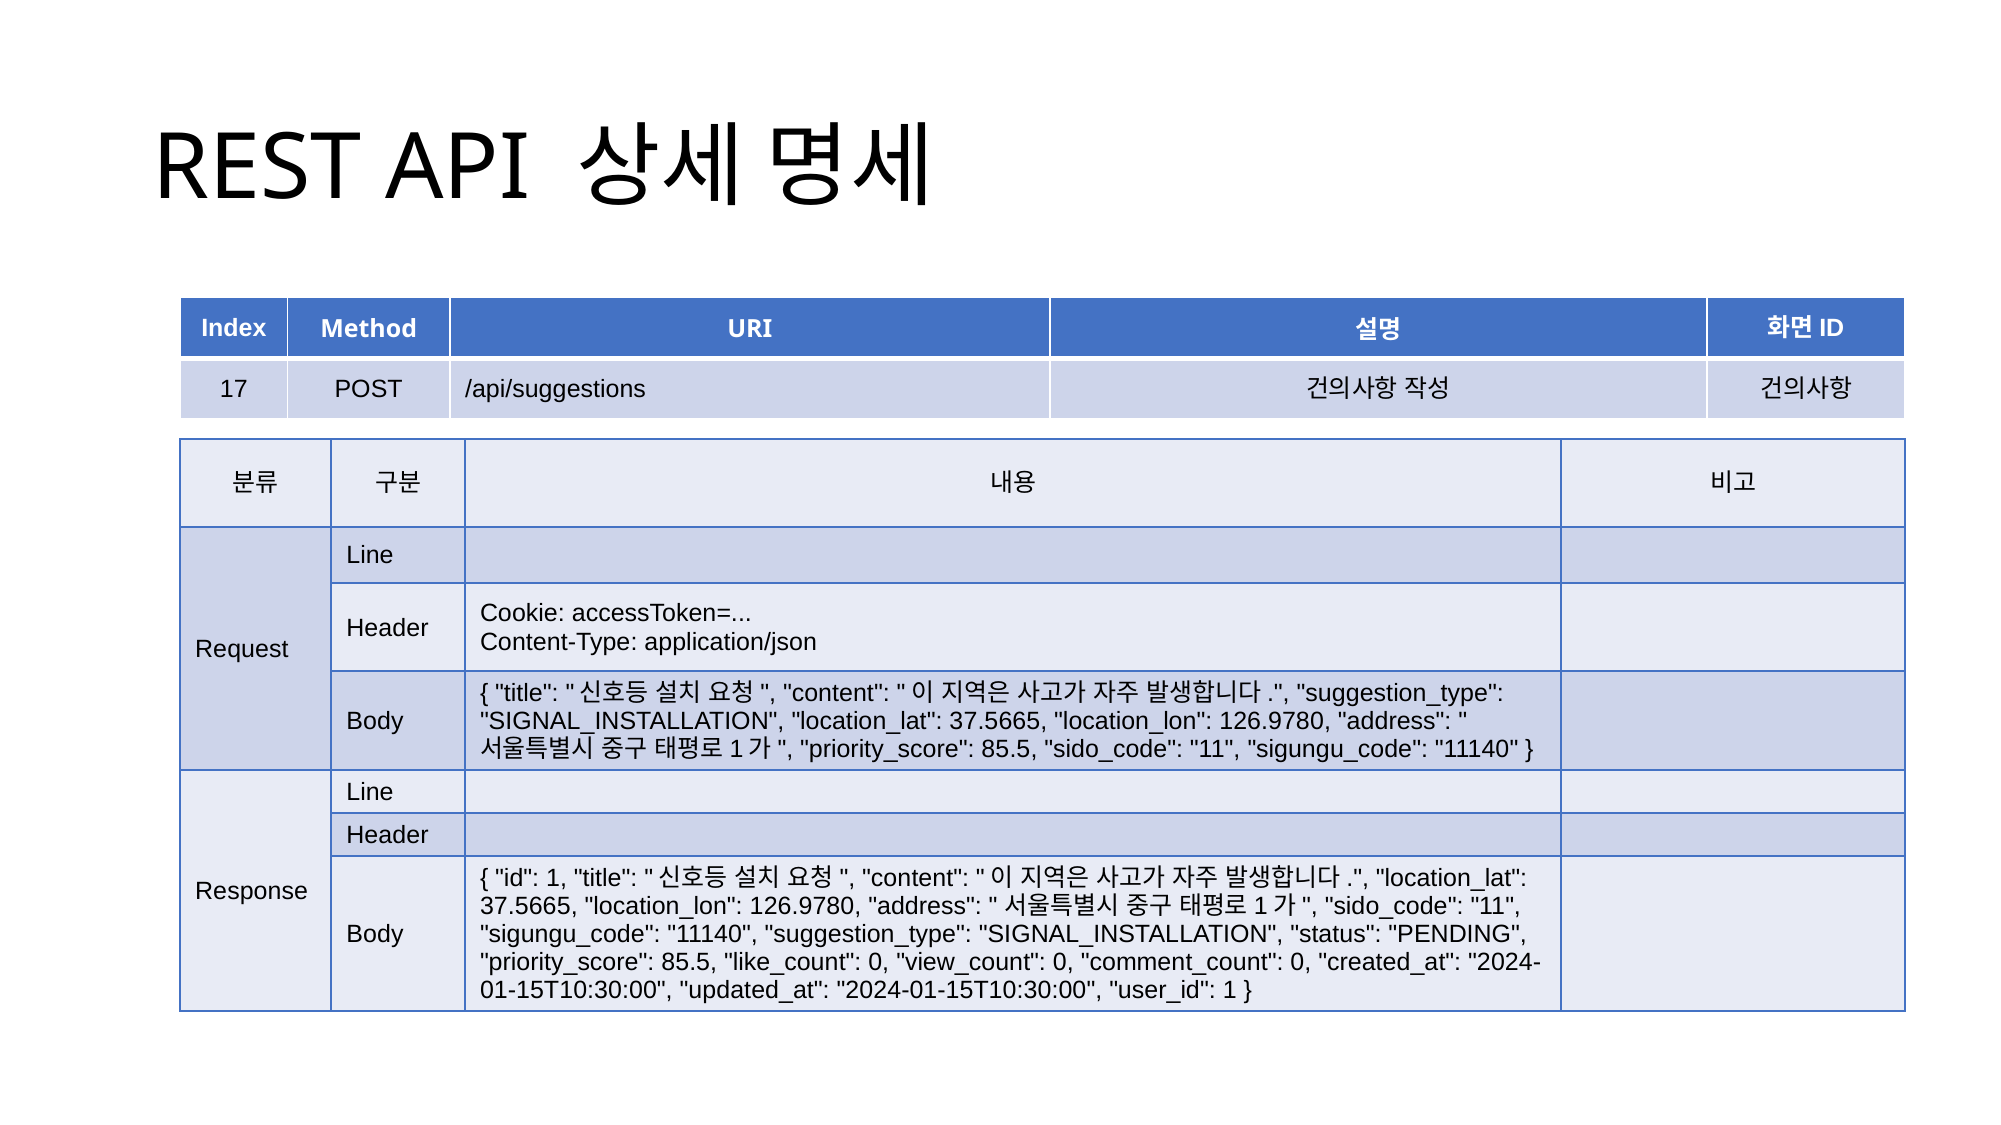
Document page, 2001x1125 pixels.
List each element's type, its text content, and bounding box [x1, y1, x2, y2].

table_cell Line [332, 771, 464, 812]
table_header 설명 [1051, 298, 1706, 356]
table_cell Header [332, 584, 464, 670]
table_cell [1562, 672, 1904, 769]
table_cell [1562, 814, 1904, 855]
table_cell Response [181, 771, 330, 1010]
table_cell [1562, 584, 1904, 670]
table_cell Header [332, 814, 464, 855]
table_cell { "title": "신호등 설치 요청", "content": "이 지역은 사고가 자주 발생합니다.", "suggestion_type": "SIGNAL_INSTALLATION", "location_lat": 37.5665, "location_lon": 126.9780, "address": "서울특별시 중구 태평로1가", "priority_score": 85.5, "sido_code": "11", "sigungu_code": "11140" } [466, 672, 1560, 769]
table_cell [1562, 771, 1904, 812]
table_cell [466, 814, 1560, 855]
title REST API 상세 명세 [137, 59, 1863, 278]
table_cell 건의사항 [1708, 361, 1904, 418]
table_cell 건의사항 작성 [1051, 361, 1706, 418]
table_cell [1562, 528, 1904, 582]
table_header 분류 [181, 440, 330, 526]
table_cell Body [332, 672, 464, 769]
table_cell Body [332, 857, 464, 1010]
table_header Method [288, 298, 449, 356]
table_cell [466, 528, 1560, 582]
table_cell { "id": 1, "title": "신호등 설치 요청", "content": "이 지역은 사고가 자주 발생합니다.", "location_lat": 37.5665, "location_lon": 126.9780, "address": "서울특별시 중구 태평로1가", "sido_code": "11", "sigungu_code": "11140", "suggestion_type": "SIGNAL_INSTALLATION", "status": "PENDING", "priority_score": 85.5, "like_count": 0, "view_count": 0, "comment_count": 0, "created_at": "2024-01-15T10:30:00", "updated_at": "2024-01-15T10:30:00", "user_id": 1 } [466, 857, 1560, 1010]
table_header 내용 [466, 440, 1560, 526]
table_cell Request [181, 528, 330, 769]
table_header 비고 [1562, 440, 1904, 526]
table_cell /api/suggestions [451, 361, 1049, 418]
table_cell POST [288, 361, 449, 418]
table_cell [466, 771, 1560, 812]
table_header 화면ID [1708, 298, 1904, 356]
table_cell Cookie: accessToken=... Content-Type: application/json [466, 584, 1560, 670]
table_cell [1562, 857, 1904, 1010]
table_header 구분 [332, 440, 464, 526]
table_header URI [451, 298, 1049, 356]
table_header Index [181, 298, 287, 356]
table_cell Line [332, 528, 464, 582]
table_cell 17 [181, 361, 287, 418]
